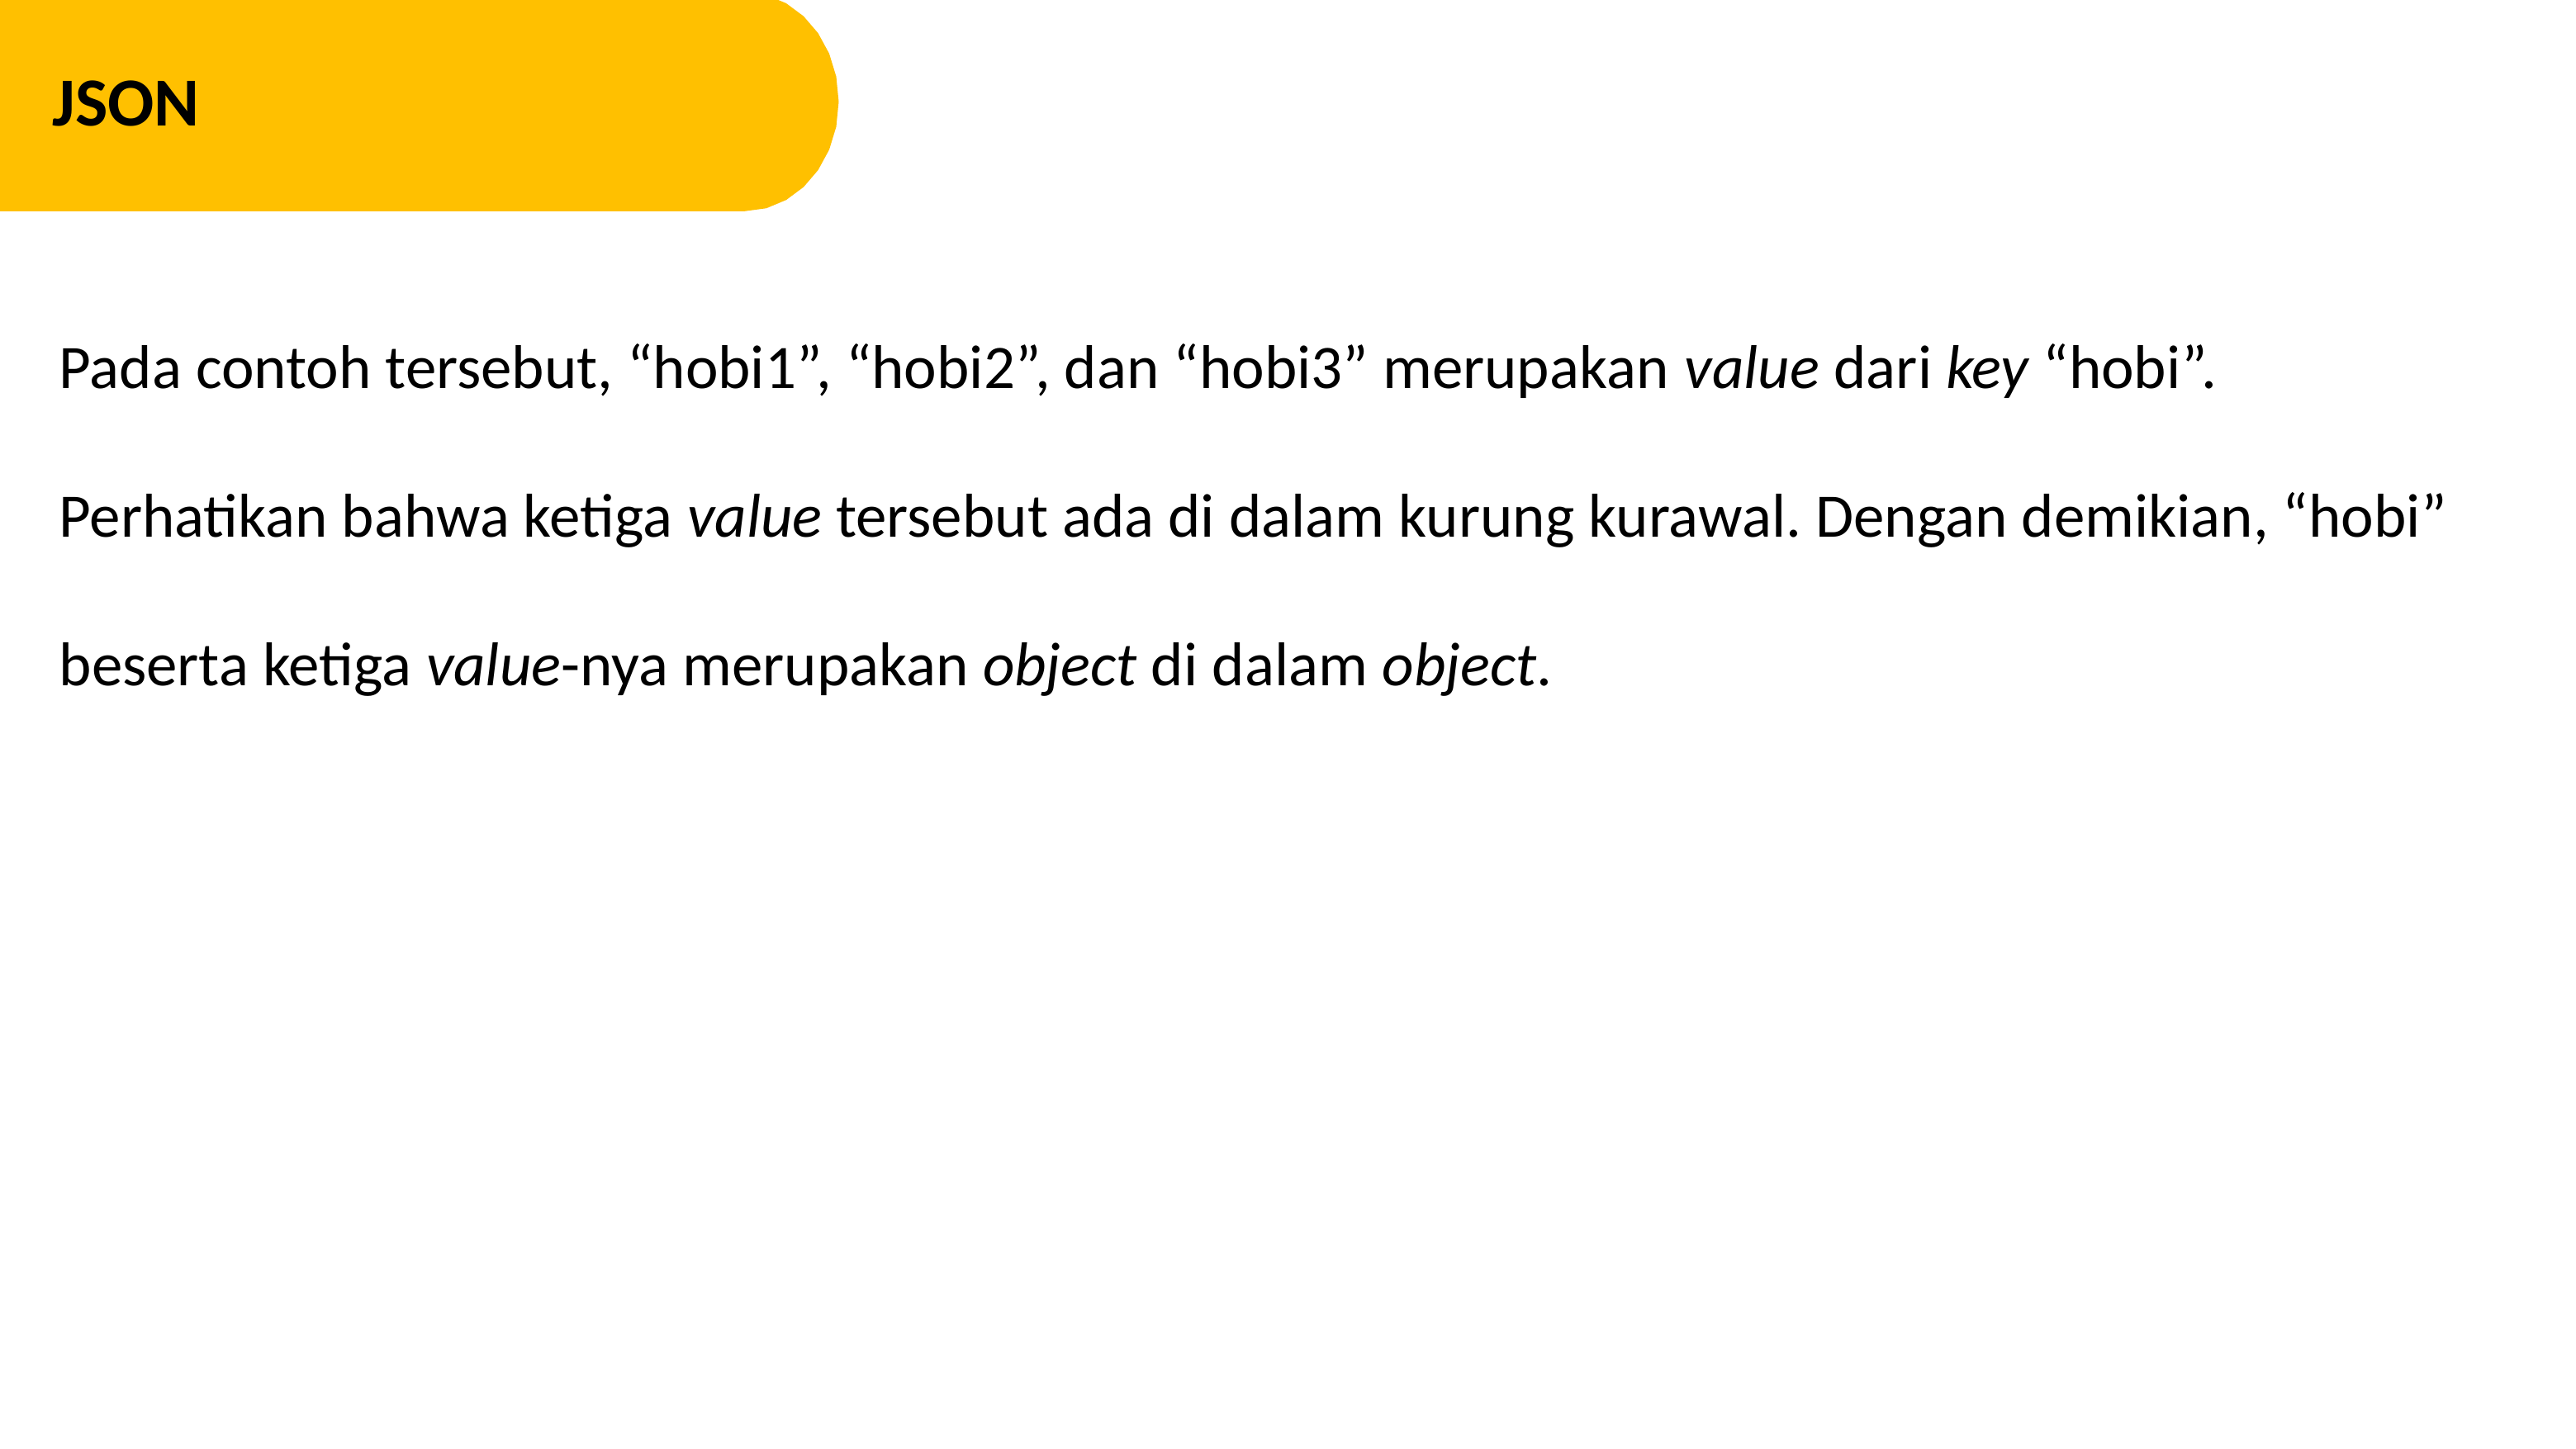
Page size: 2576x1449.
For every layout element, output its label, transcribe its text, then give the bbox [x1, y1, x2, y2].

text_box [0, 0, 839, 211]
text_box Pada contoh tersebut, “hobi1”, “hobi2”, dan “hobi3” merupakan value dari key “hobi”. Perhatikan bahwa ketiga value tersebut ada di dalam kurung kurawal. Dengan demikian, “hobi” beserta ketiga value-nya merupakan object di dalam object. [46, 246, 2465, 704]
text_box JSON [50, 54, 722, 140]
